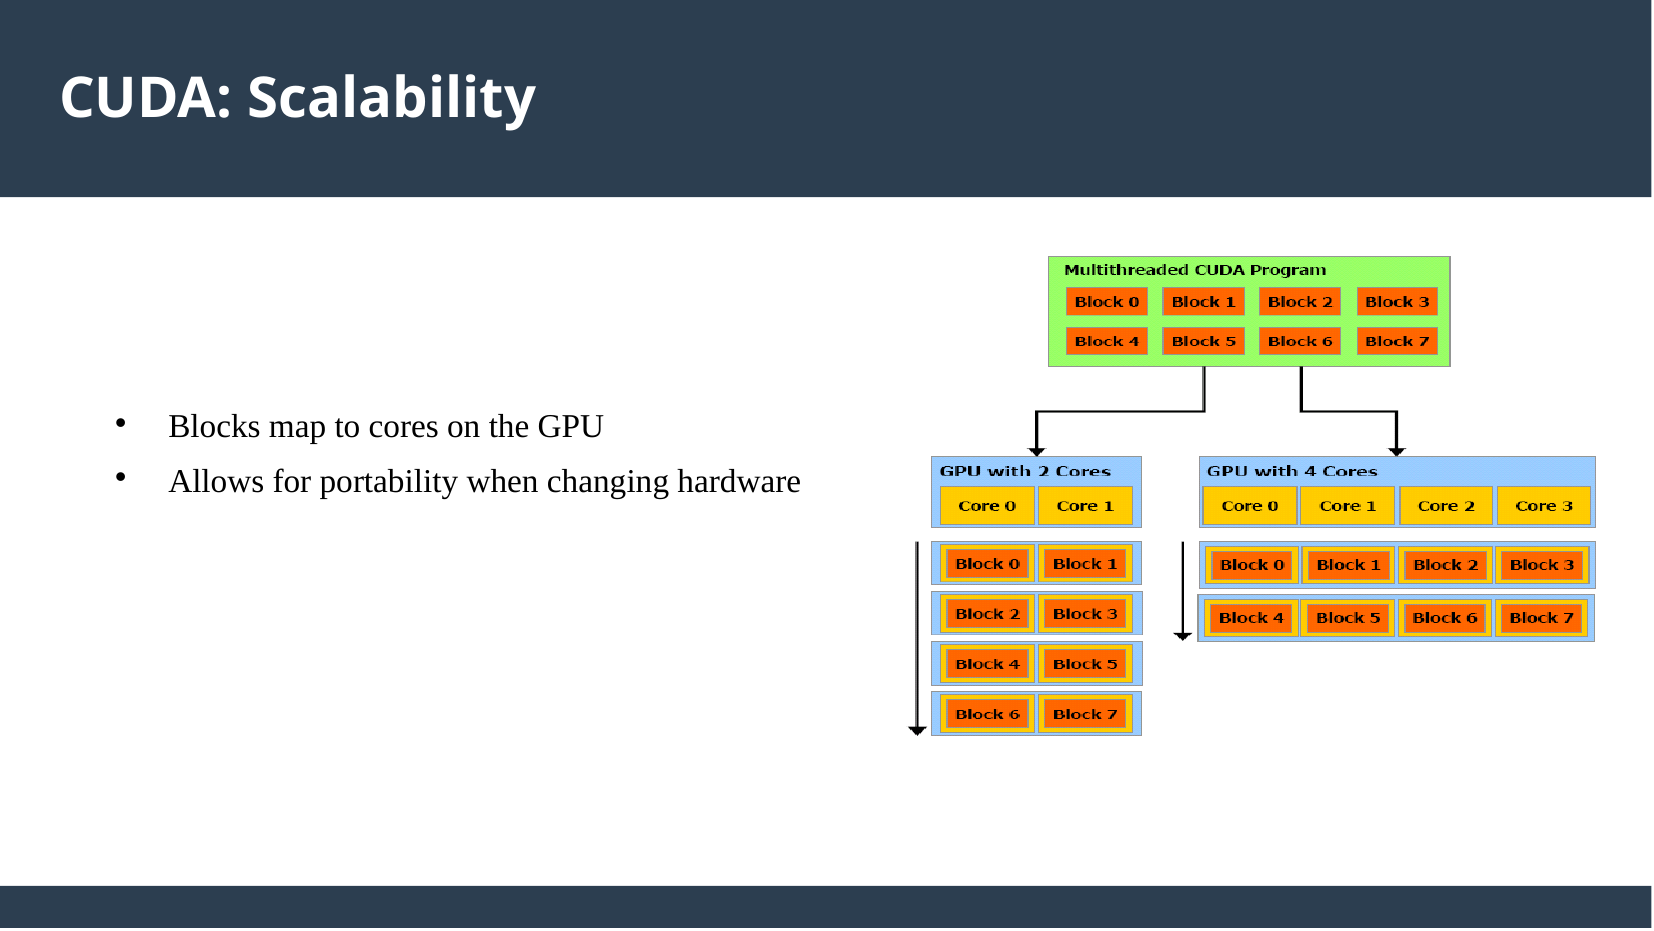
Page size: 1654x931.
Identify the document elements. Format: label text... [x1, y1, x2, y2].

text_box Blocks map to cores on the GPU Allows for portability when changing hardware [82, 397, 827, 573]
text_box CUDA: Scalability [59, 37, 1593, 153]
picture [885, 236, 1616, 741]
